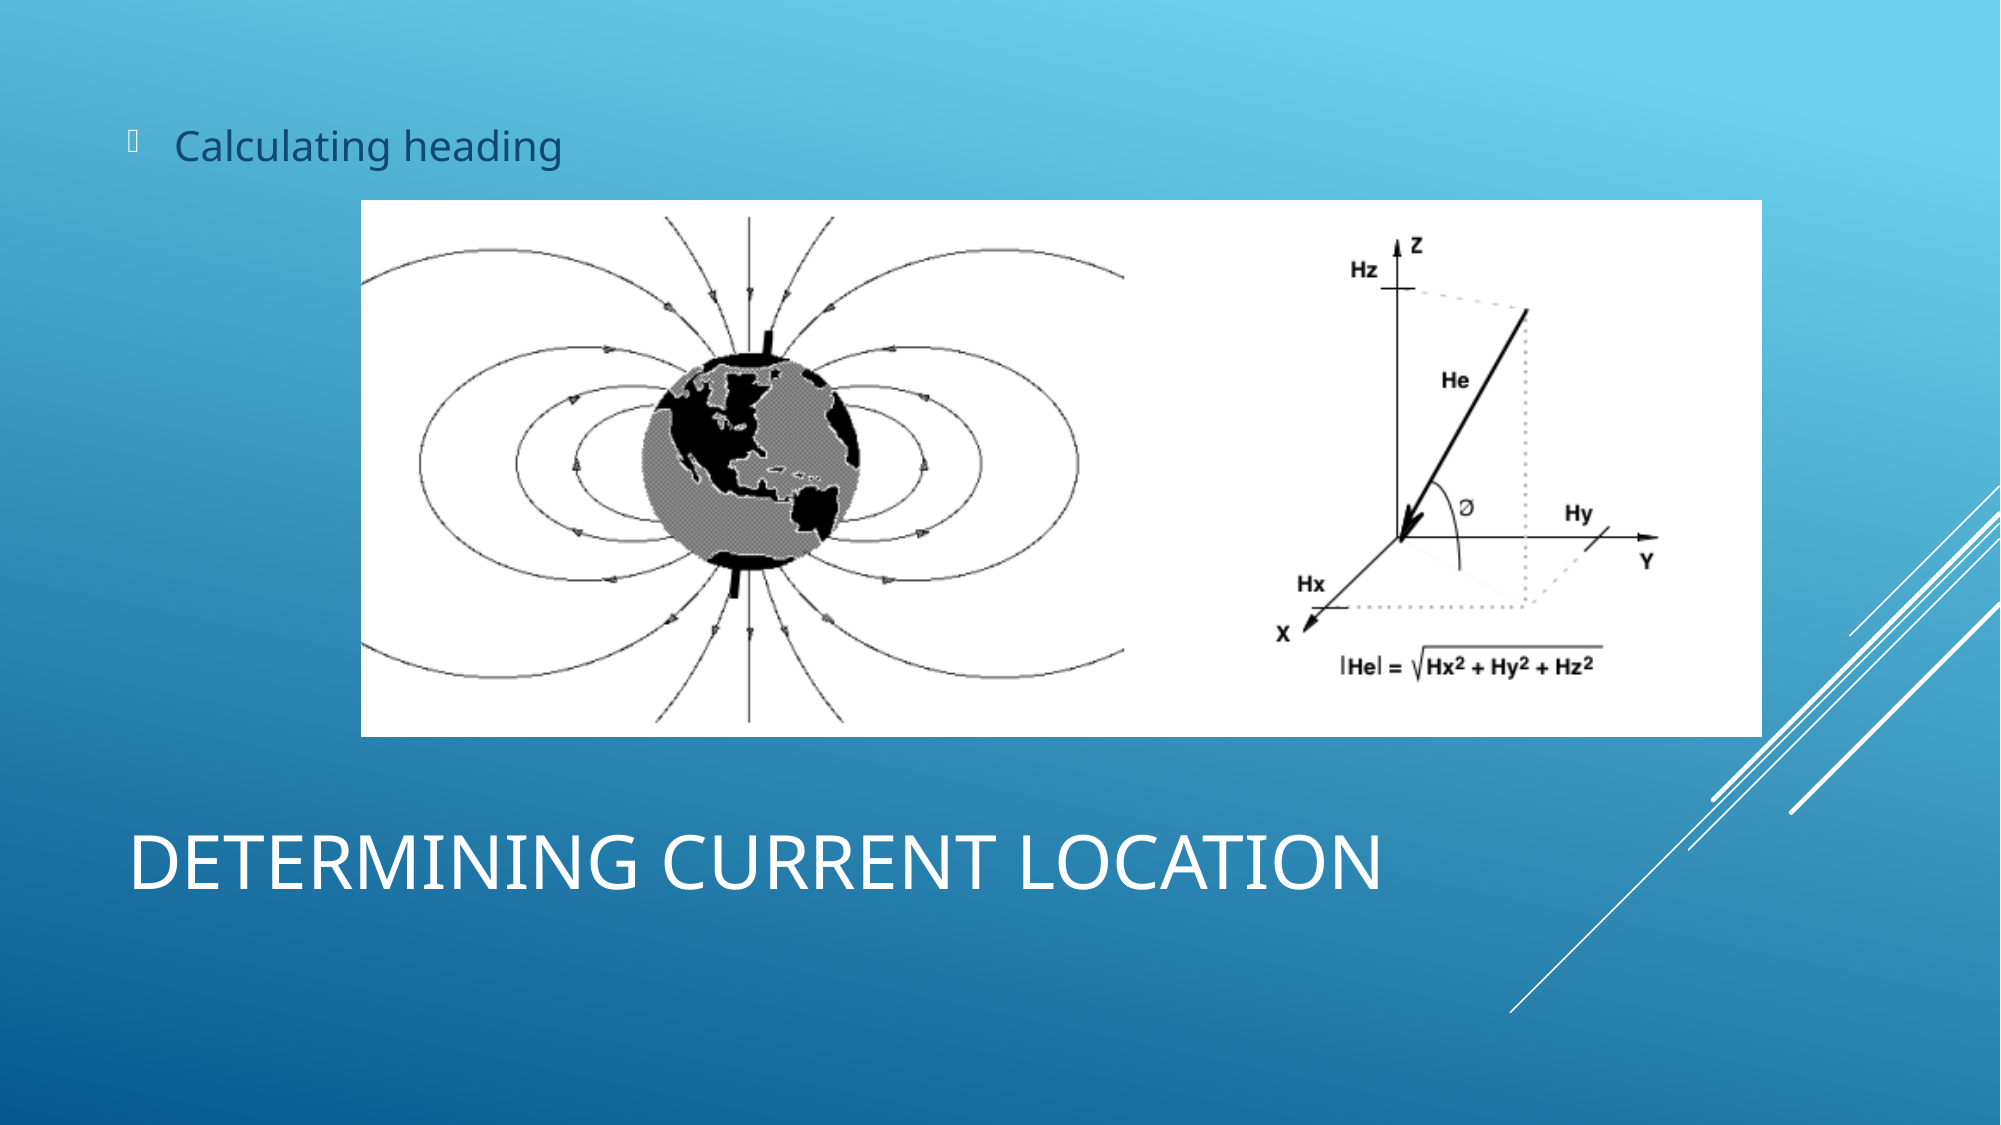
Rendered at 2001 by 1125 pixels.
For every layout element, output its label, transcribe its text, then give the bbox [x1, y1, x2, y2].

title Determining current location [112, 736, 1724, 984]
text_box Calculating heading [112, 112, 1513, 706]
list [361, 200, 1762, 737]
